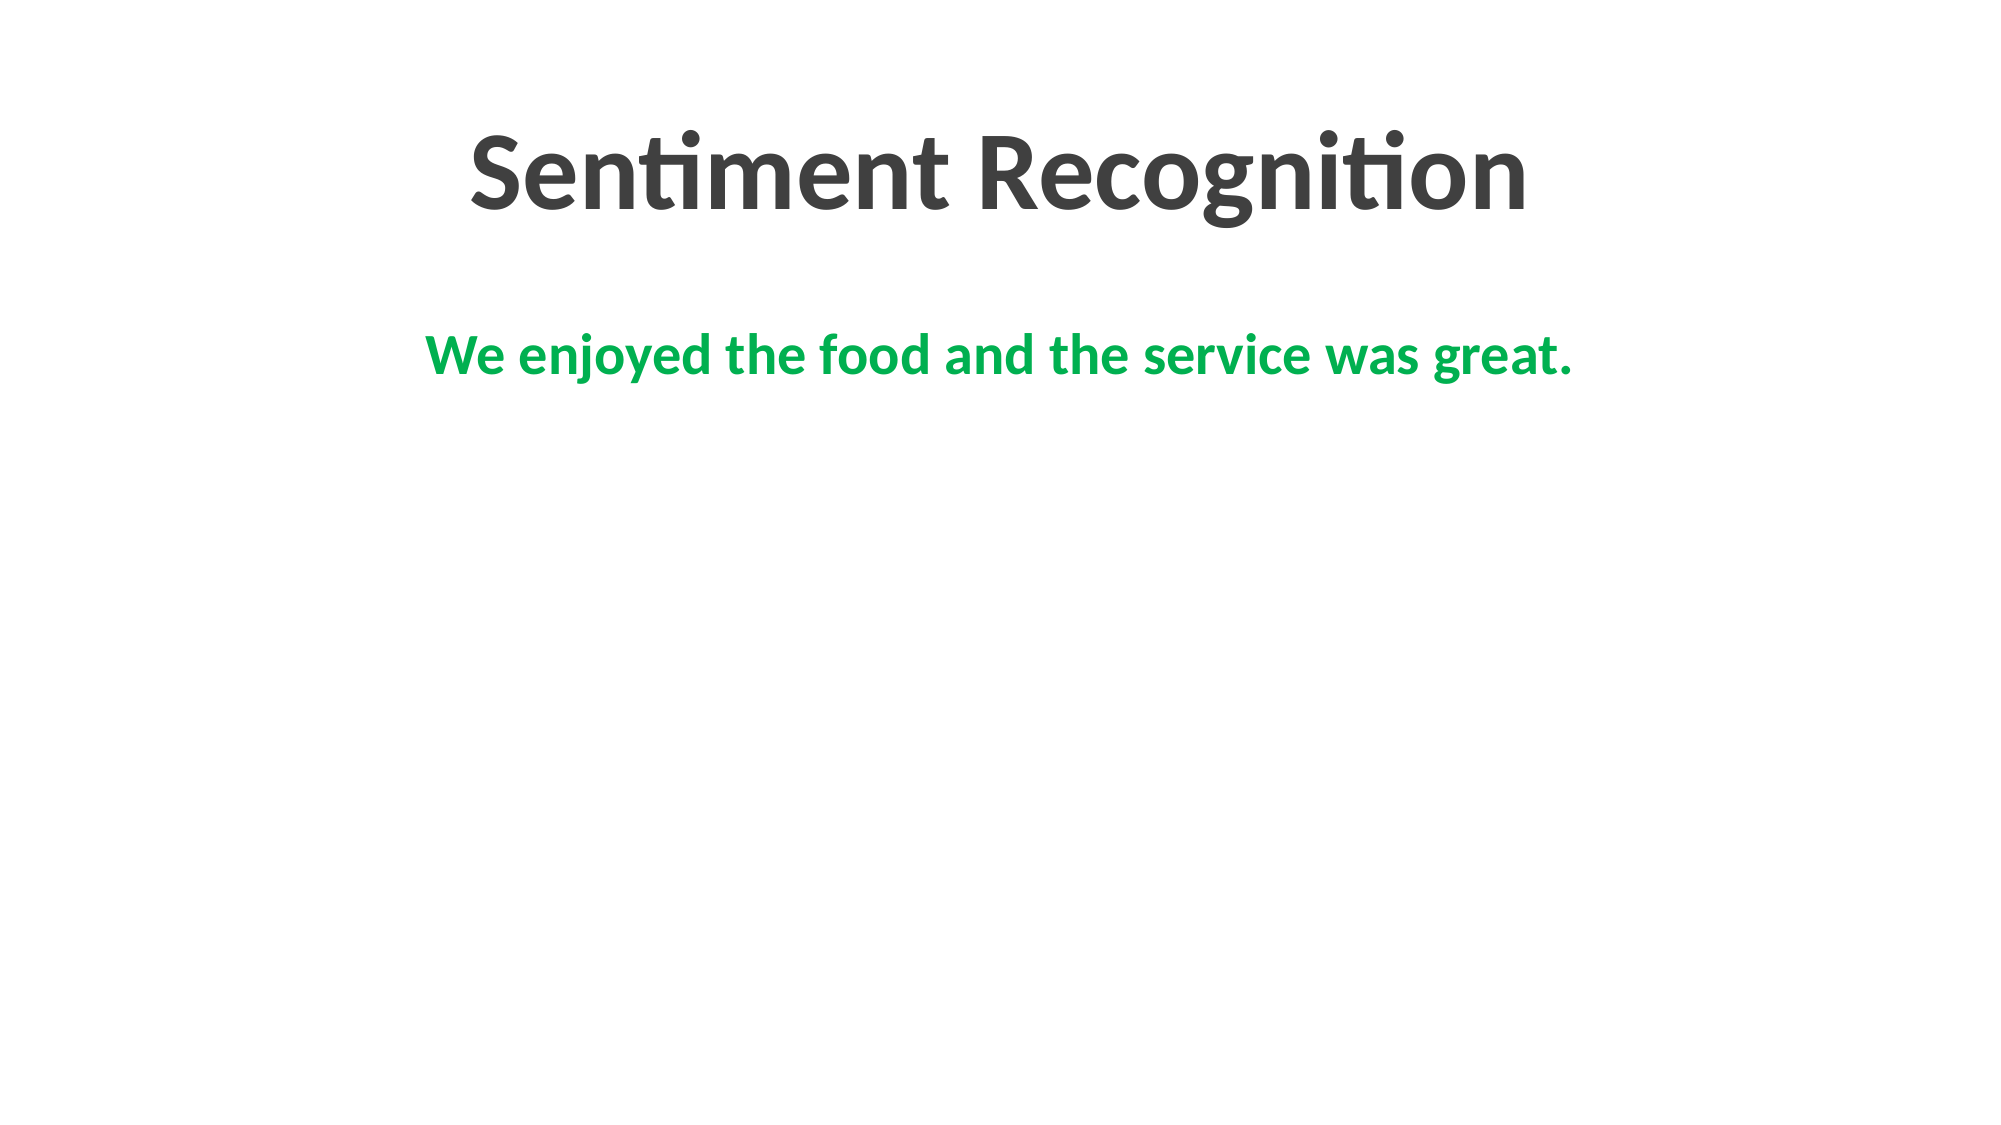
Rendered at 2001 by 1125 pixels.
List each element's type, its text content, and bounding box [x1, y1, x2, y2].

text_box Sentiment Recognition [266, 68, 1734, 260]
text_box We enjoyed the food and the service was great. [133, 293, 1867, 409]
